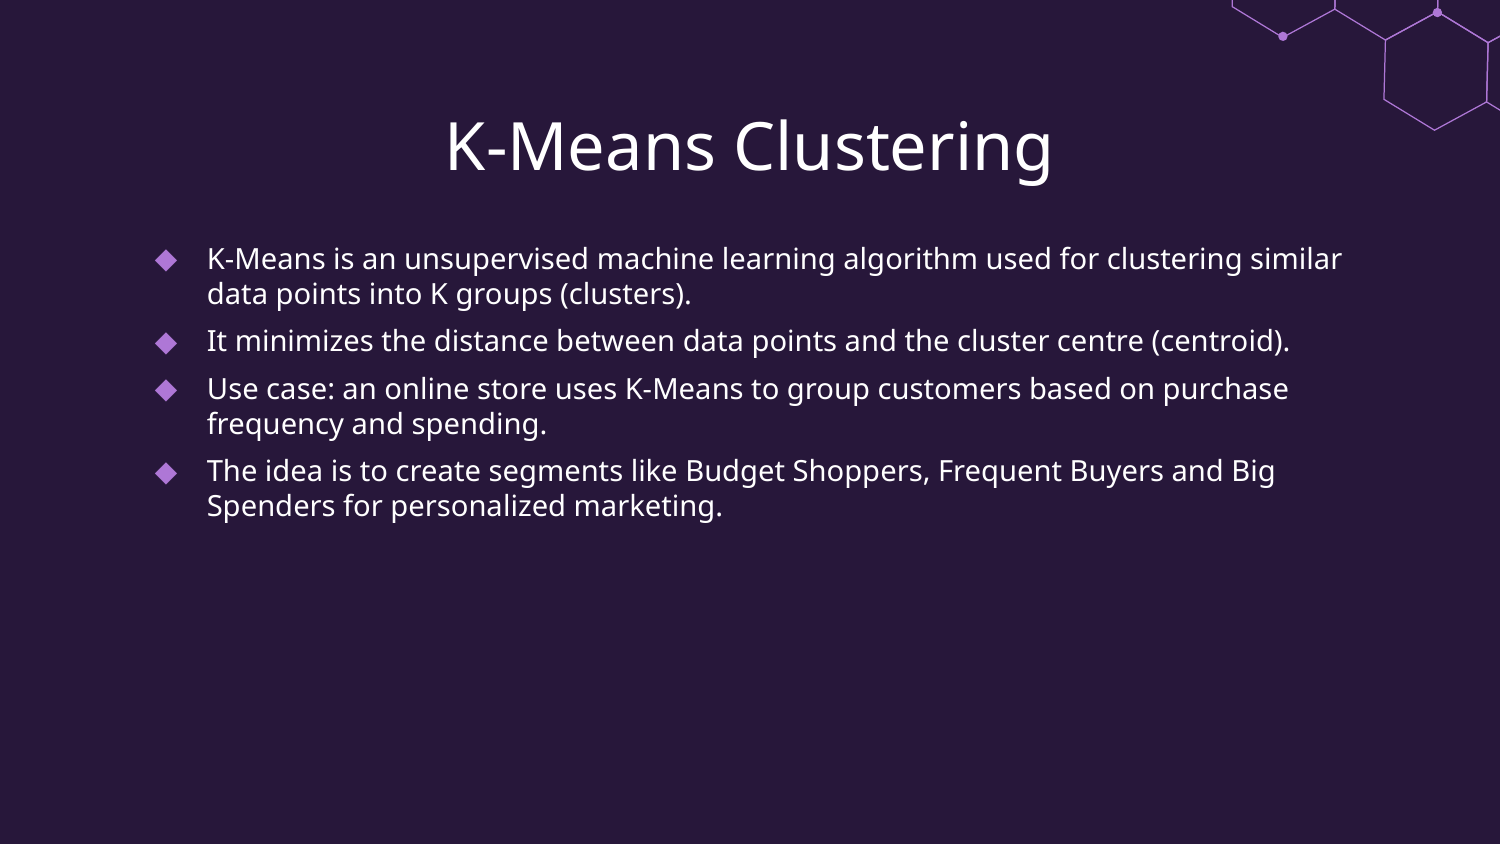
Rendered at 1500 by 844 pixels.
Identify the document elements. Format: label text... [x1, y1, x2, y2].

title K-Means Clustering [116, 88, 1383, 183]
list K-Means is an unsupervised machine learning algorithm used for clustering similar data points into K groups (clusters). It minimizes the distance between data points and the cluster centre (centroid). Use case: an online store uses K-Means to group customers based on purchase frequency and spending. The idea is to create segments like Budget Shoppers, Frequent Buyers and Big Spenders for personalized marketing. [116, 225, 1384, 769]
